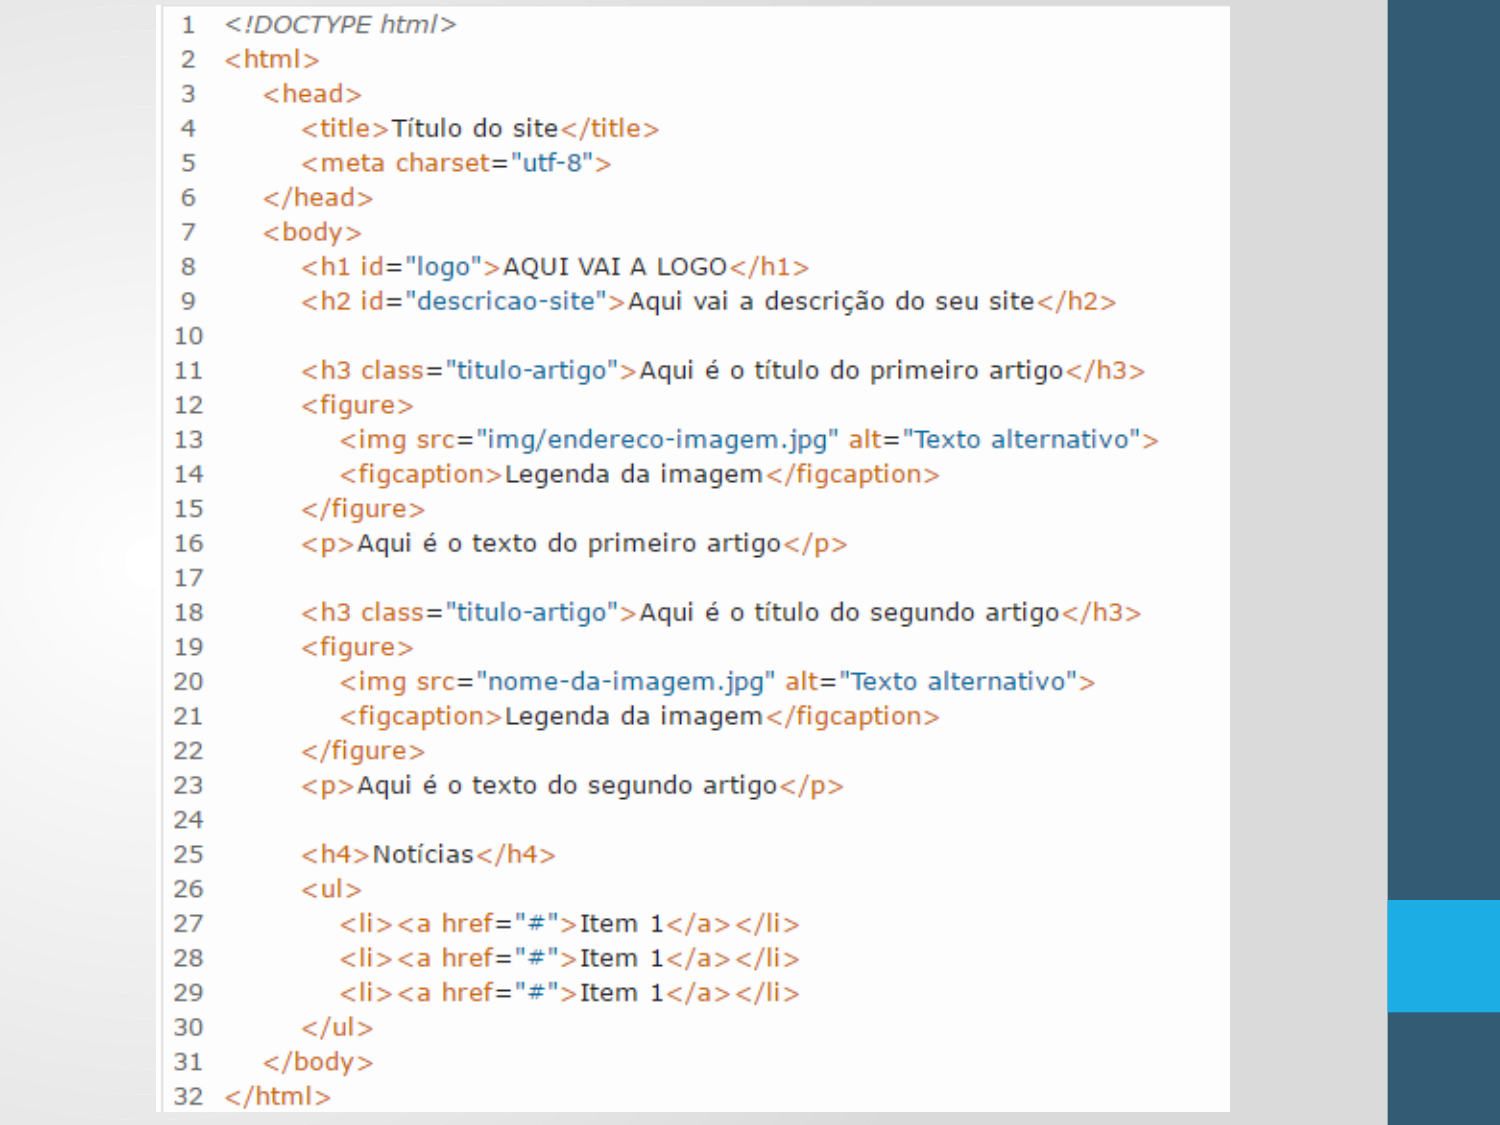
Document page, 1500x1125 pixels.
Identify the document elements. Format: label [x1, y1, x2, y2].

picture [155, 5, 1231, 1113]
